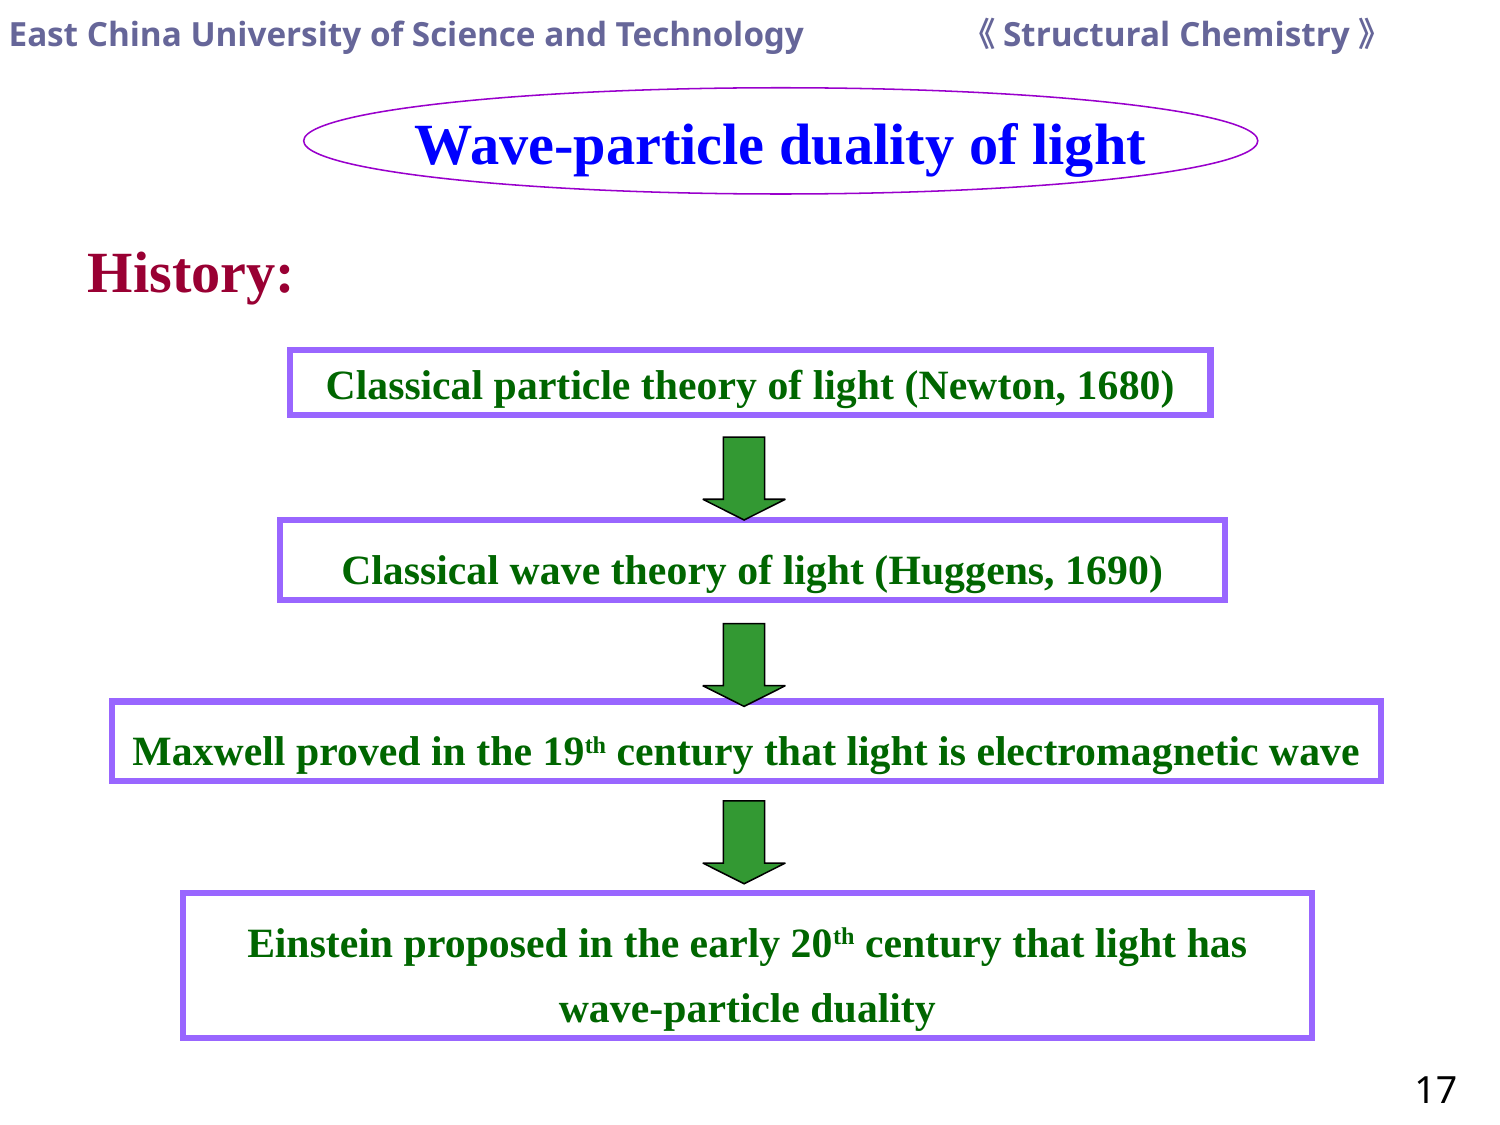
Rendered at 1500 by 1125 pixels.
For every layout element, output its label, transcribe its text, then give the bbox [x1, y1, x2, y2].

text_box [702, 800, 786, 884]
text_box Maxwell proved in the 19th century that light is electromagnetic wave [112, 701, 1381, 782]
text_box Classical particle theory of light (Newton, 1680) [290, 350, 1211, 415]
text_box [702, 437, 786, 520]
text_box Einstein proposed in the early 20th century that light has wave-particle duality [183, 893, 1312, 1038]
text_box Wave-particle duality of light [303, 87, 1258, 194]
text_box [702, 623, 786, 707]
text_box Classical wave theory of light (Huggens, 1690) [279, 520, 1225, 600]
text_box History: [73, 227, 311, 312]
